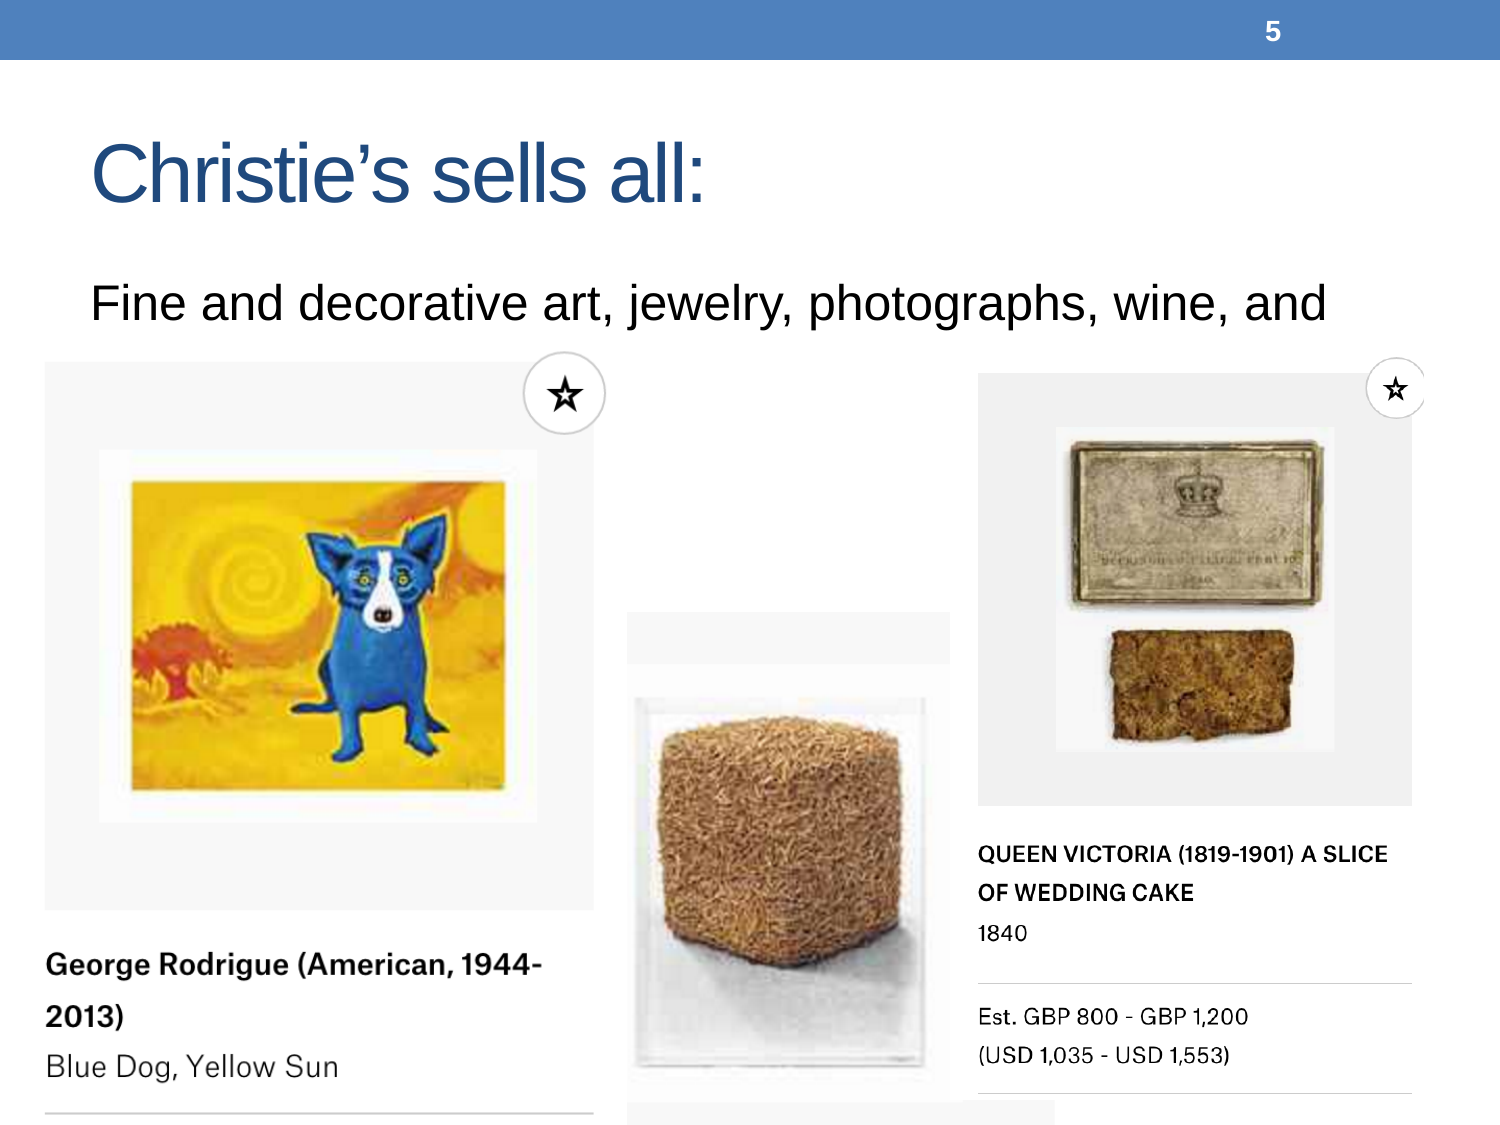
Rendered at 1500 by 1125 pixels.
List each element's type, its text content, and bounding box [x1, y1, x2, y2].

list Fine and decorative art, jewelry, photographs, wine, and more… [75, 262, 1425, 609]
title Christie’s sells all: [75, 87, 1425, 250]
slide_number 5 [1250, 3, 1425, 57]
picture [24, 341, 1424, 1125]
